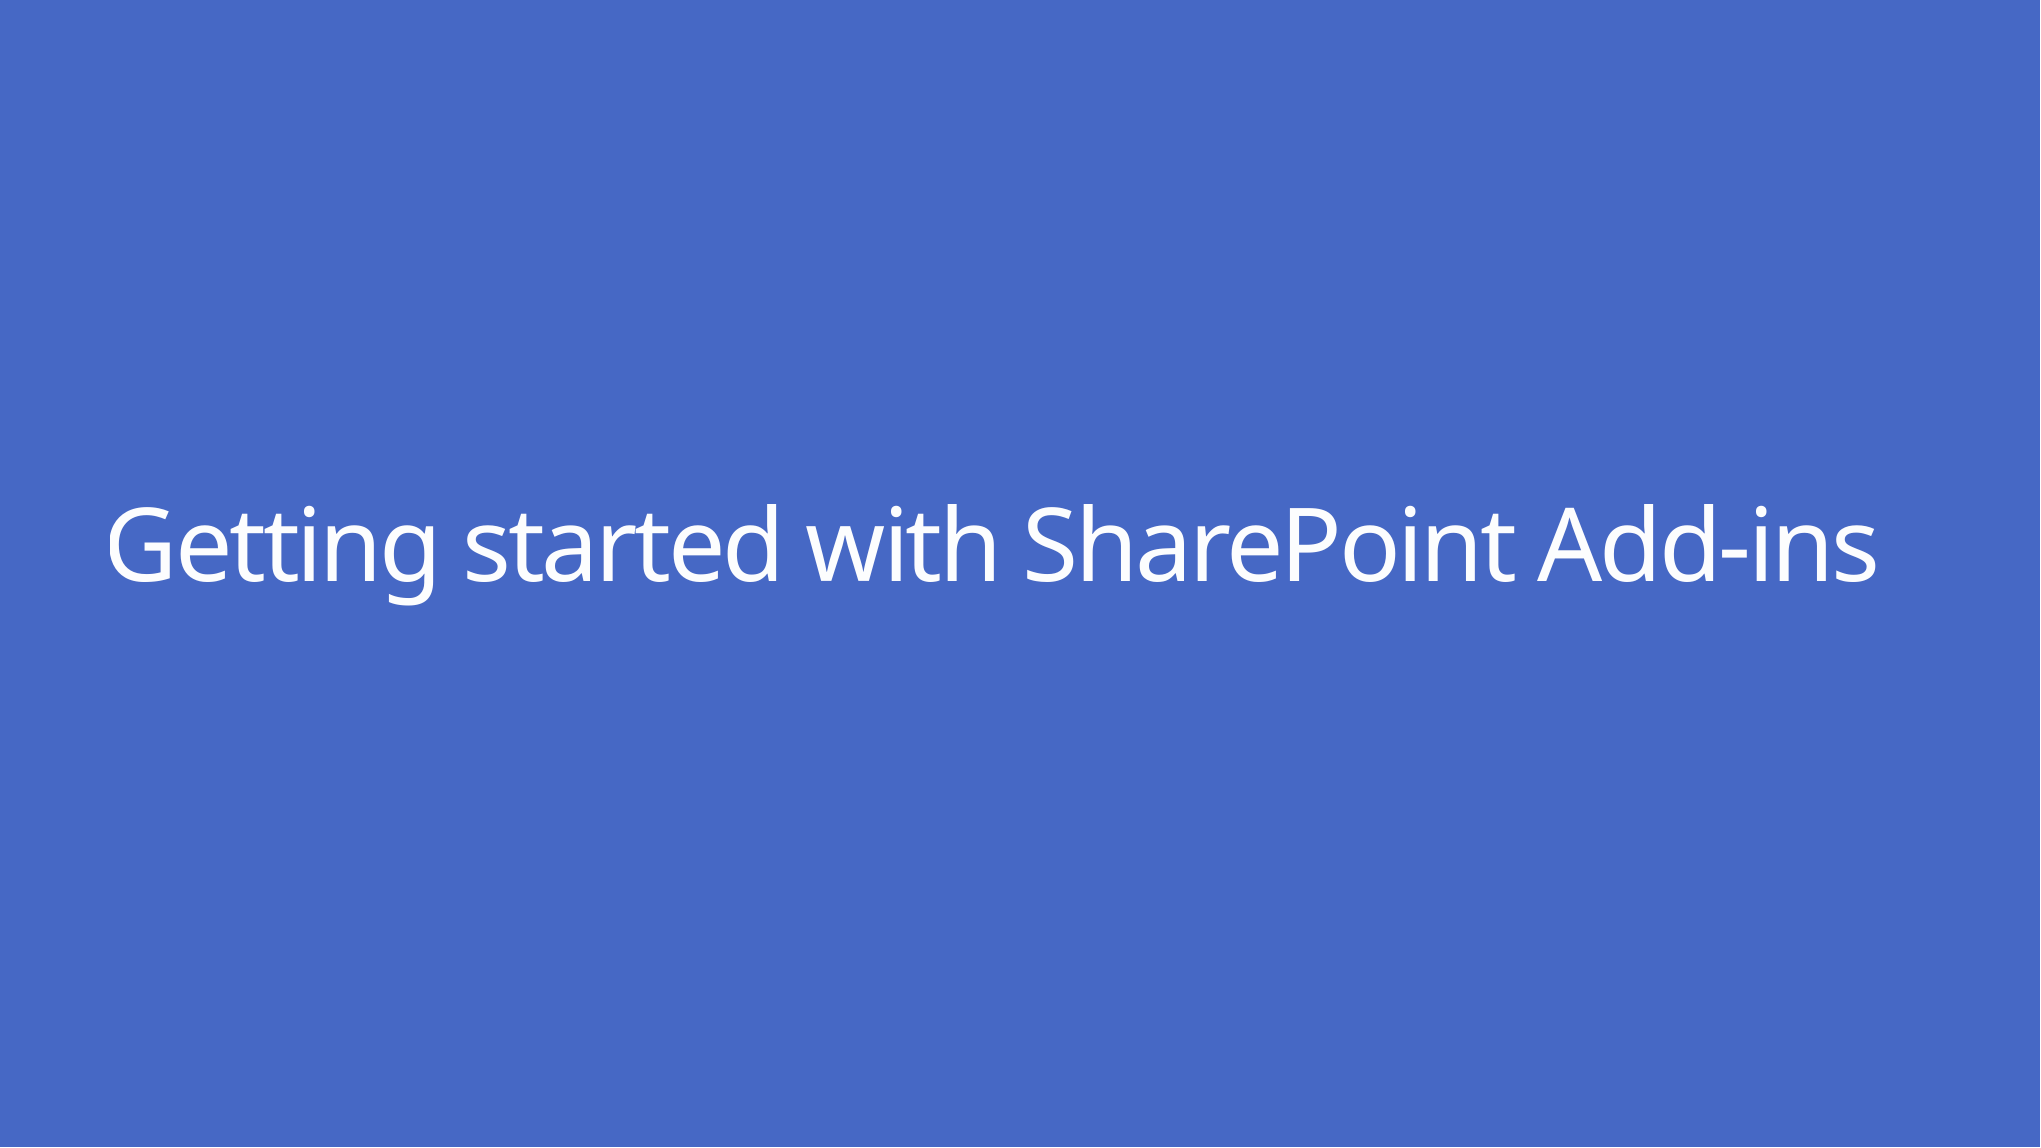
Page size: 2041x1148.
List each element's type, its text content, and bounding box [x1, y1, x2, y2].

title Getting started with SharePoint Add-ins [89, 386, 1951, 711]
